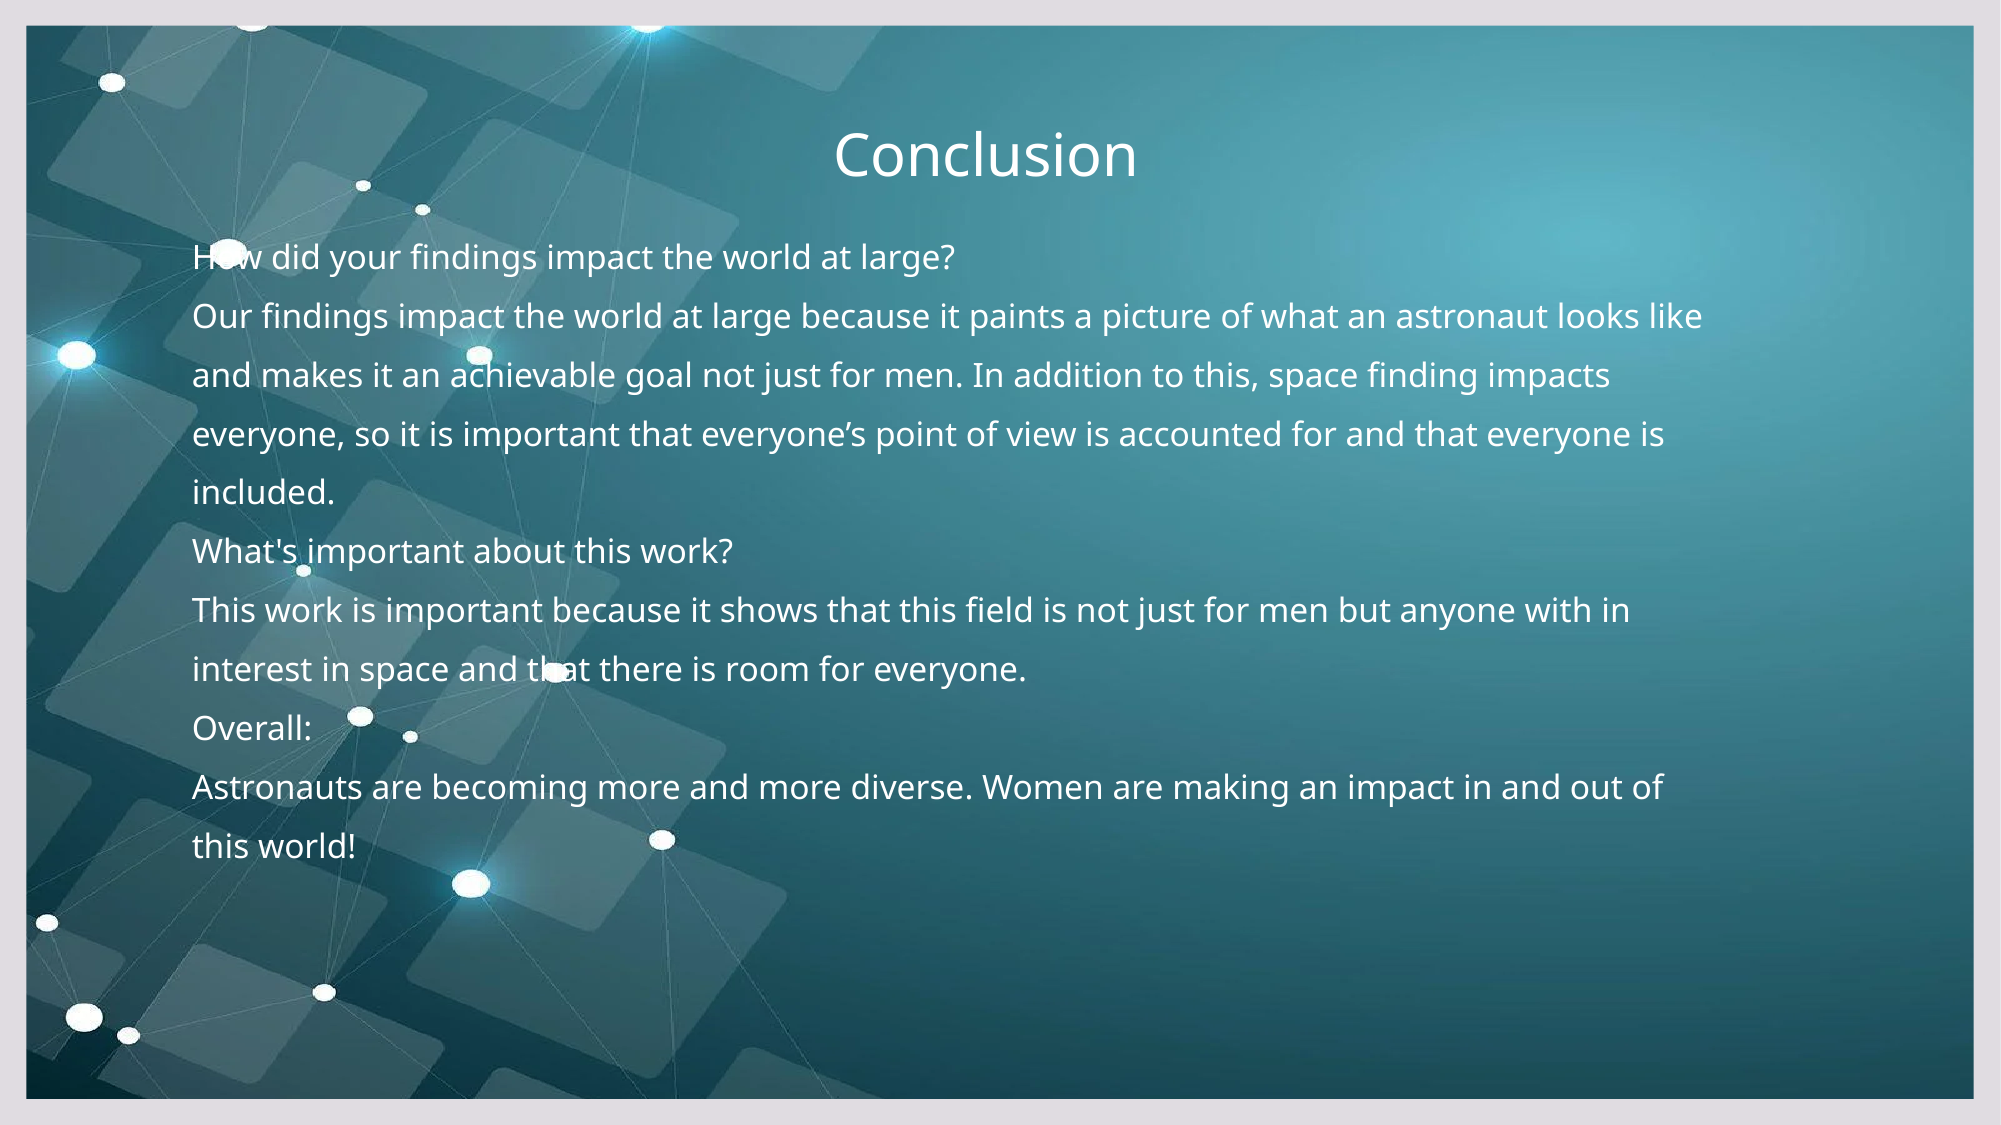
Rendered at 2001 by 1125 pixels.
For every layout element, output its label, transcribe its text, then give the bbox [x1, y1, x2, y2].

picture [27, 26, 1973, 1099]
title Conclusion [154, 102, 1818, 197]
list How did your findings impact the world at large? Our findings impact the world at large because it paints a picture of what an astronaut looks like and makes it an achievable goal not just for men. In addition to this, space finding impacts everyone, so it is important that everyone’s point of view is accounted for and that everyone is included. What's important about this work? This work is important because it shows that this field is not just for men but anyone with in interest in space and that there is room for everyone. Overall: Astronauts are becoming more and more diverse. Women are making an impact in and out of this world! [176, 224, 1840, 876]
